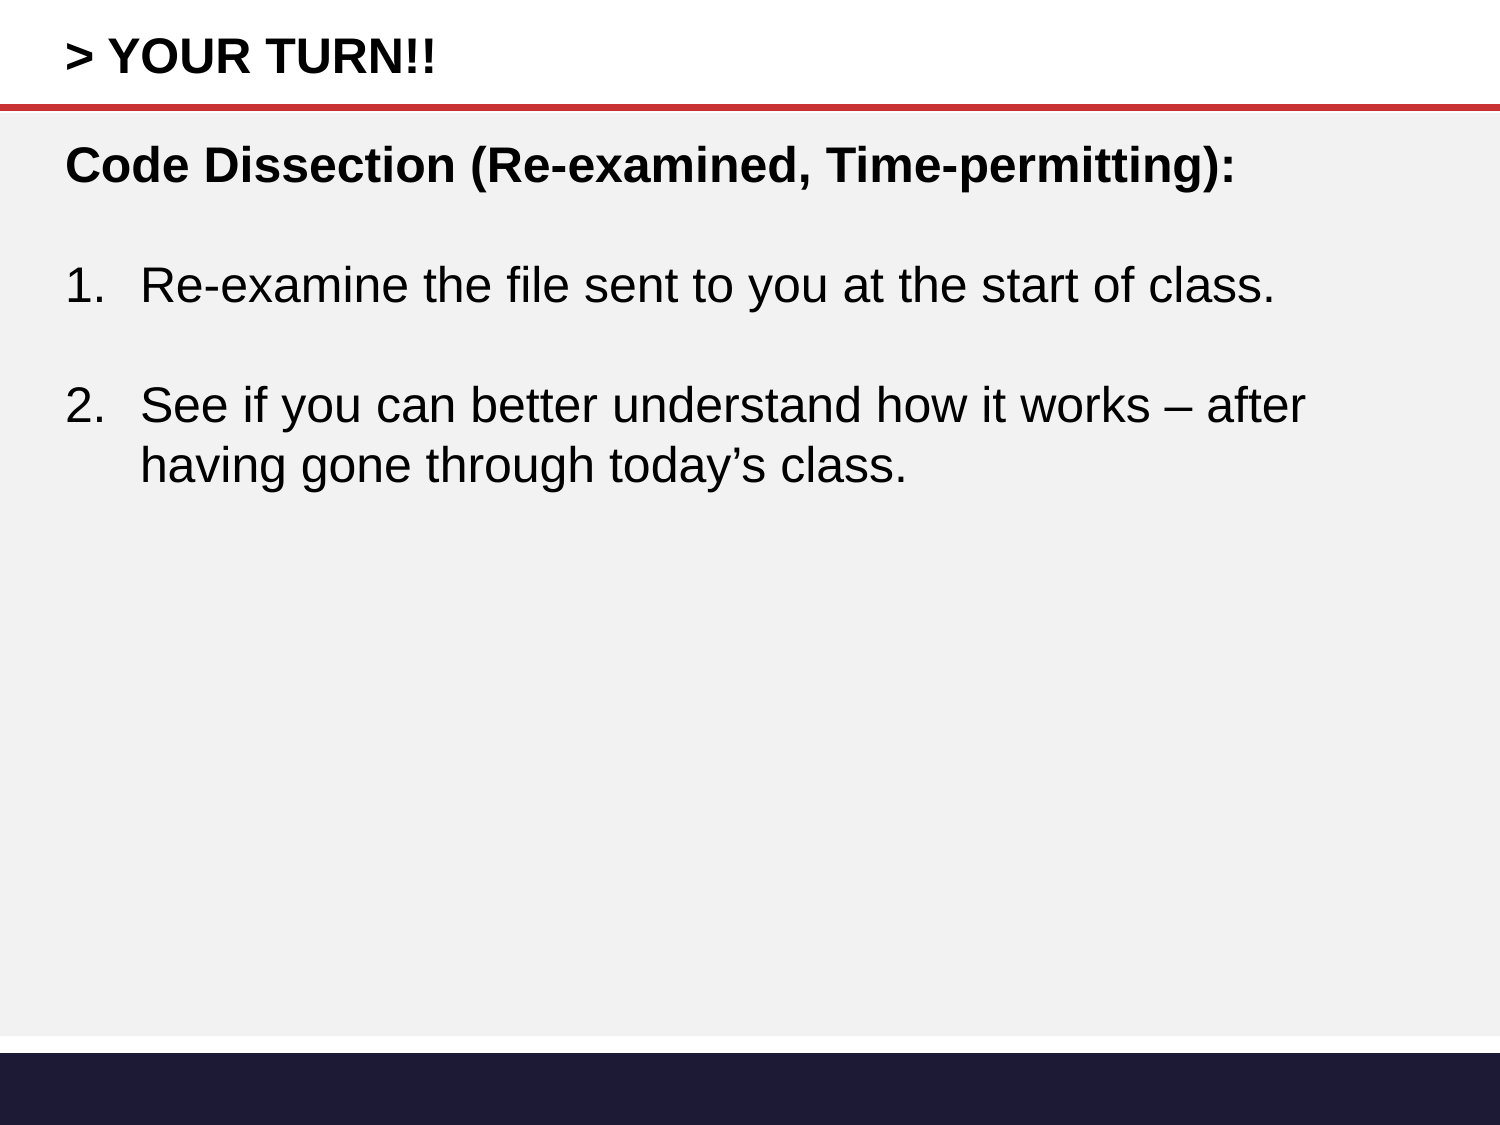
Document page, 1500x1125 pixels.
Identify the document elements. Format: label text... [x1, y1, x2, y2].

text_box > YOUR TURN!! [50, 16, 913, 92]
text_box Code Dissection (Re-examined, Time-permitting): Re-examine the file sent to you at the start of class. See if you can better understand how it works – after having gone through today’s class. [49, 124, 1475, 504]
text_box [0, 113, 1500, 1037]
